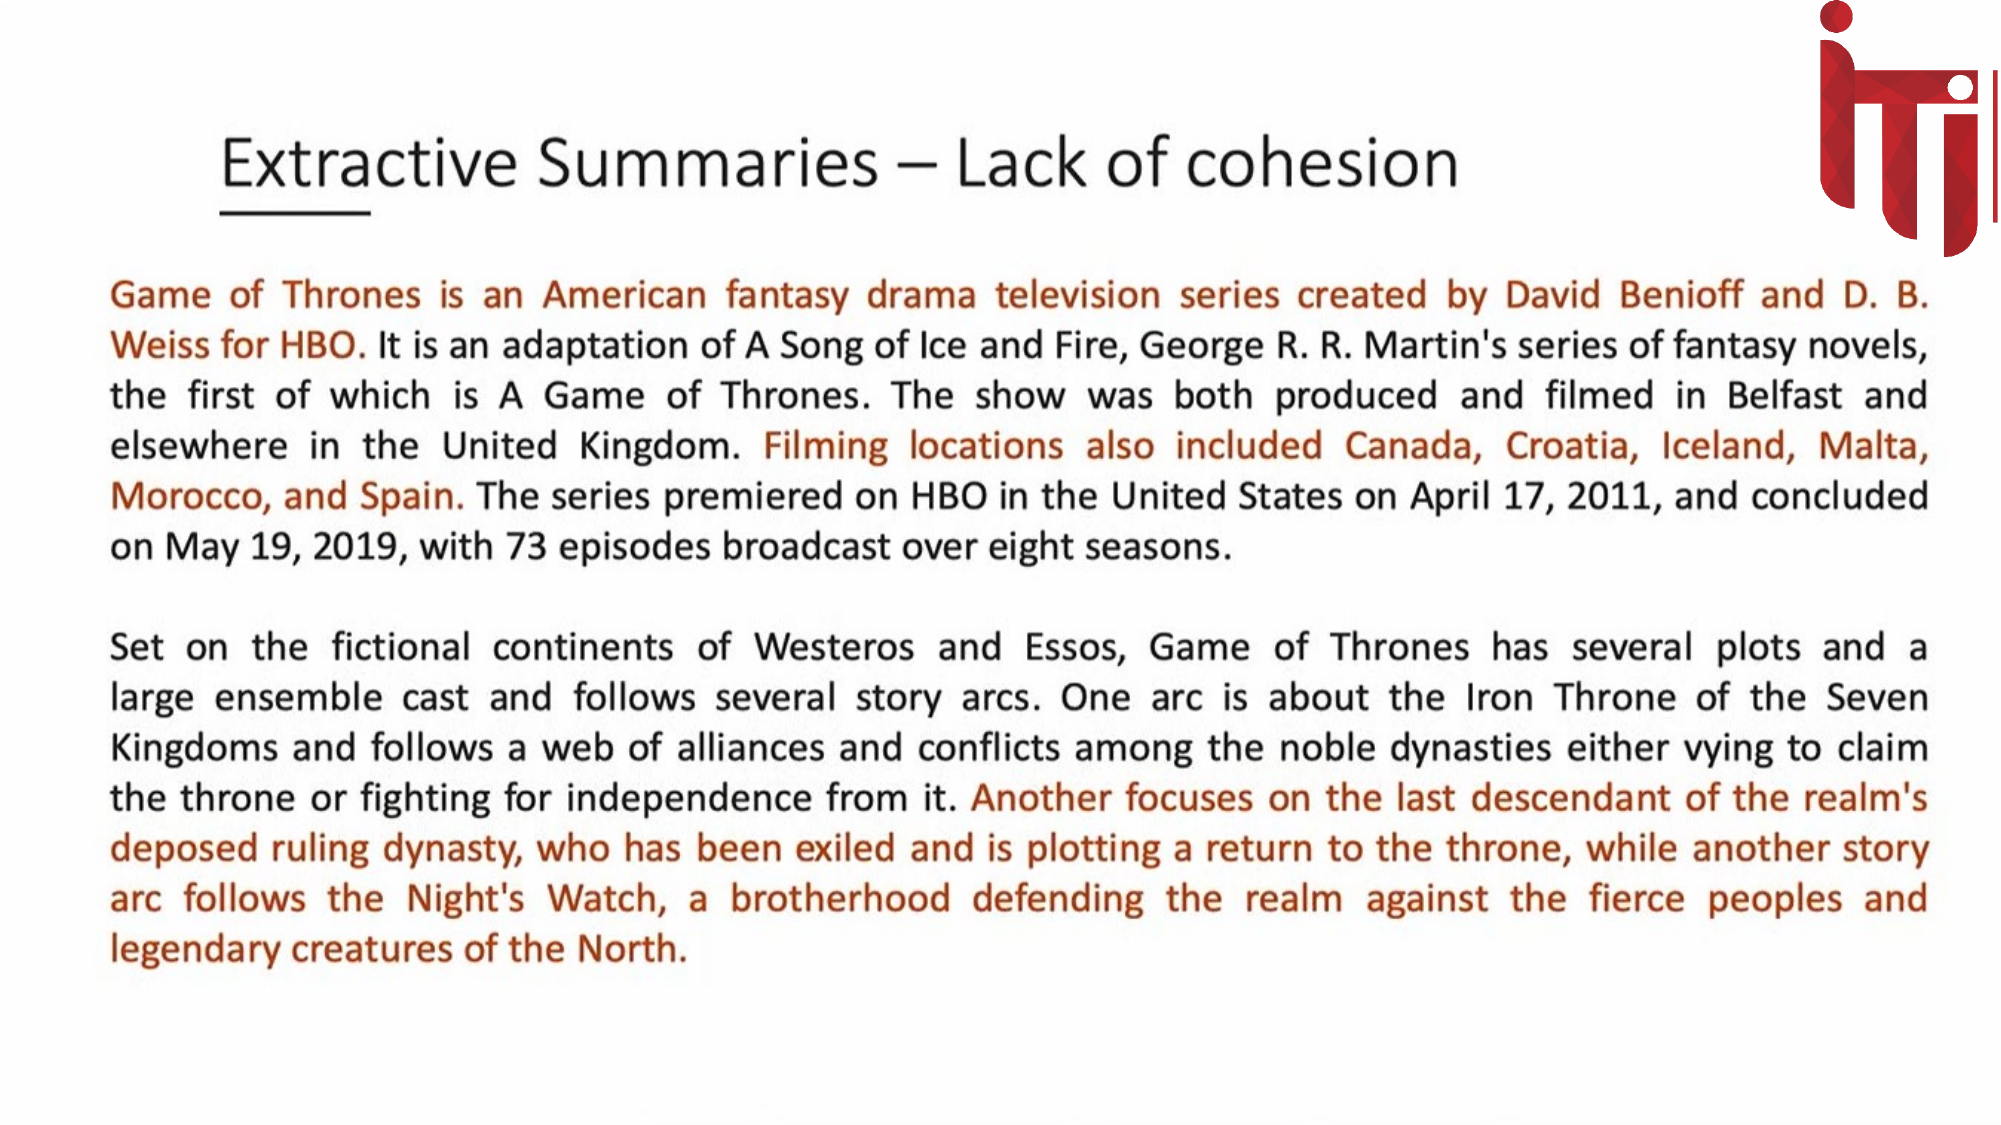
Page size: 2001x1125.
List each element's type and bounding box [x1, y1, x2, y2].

list [0, 0, 2000, 1125]
picture [1818, 0, 2000, 257]
